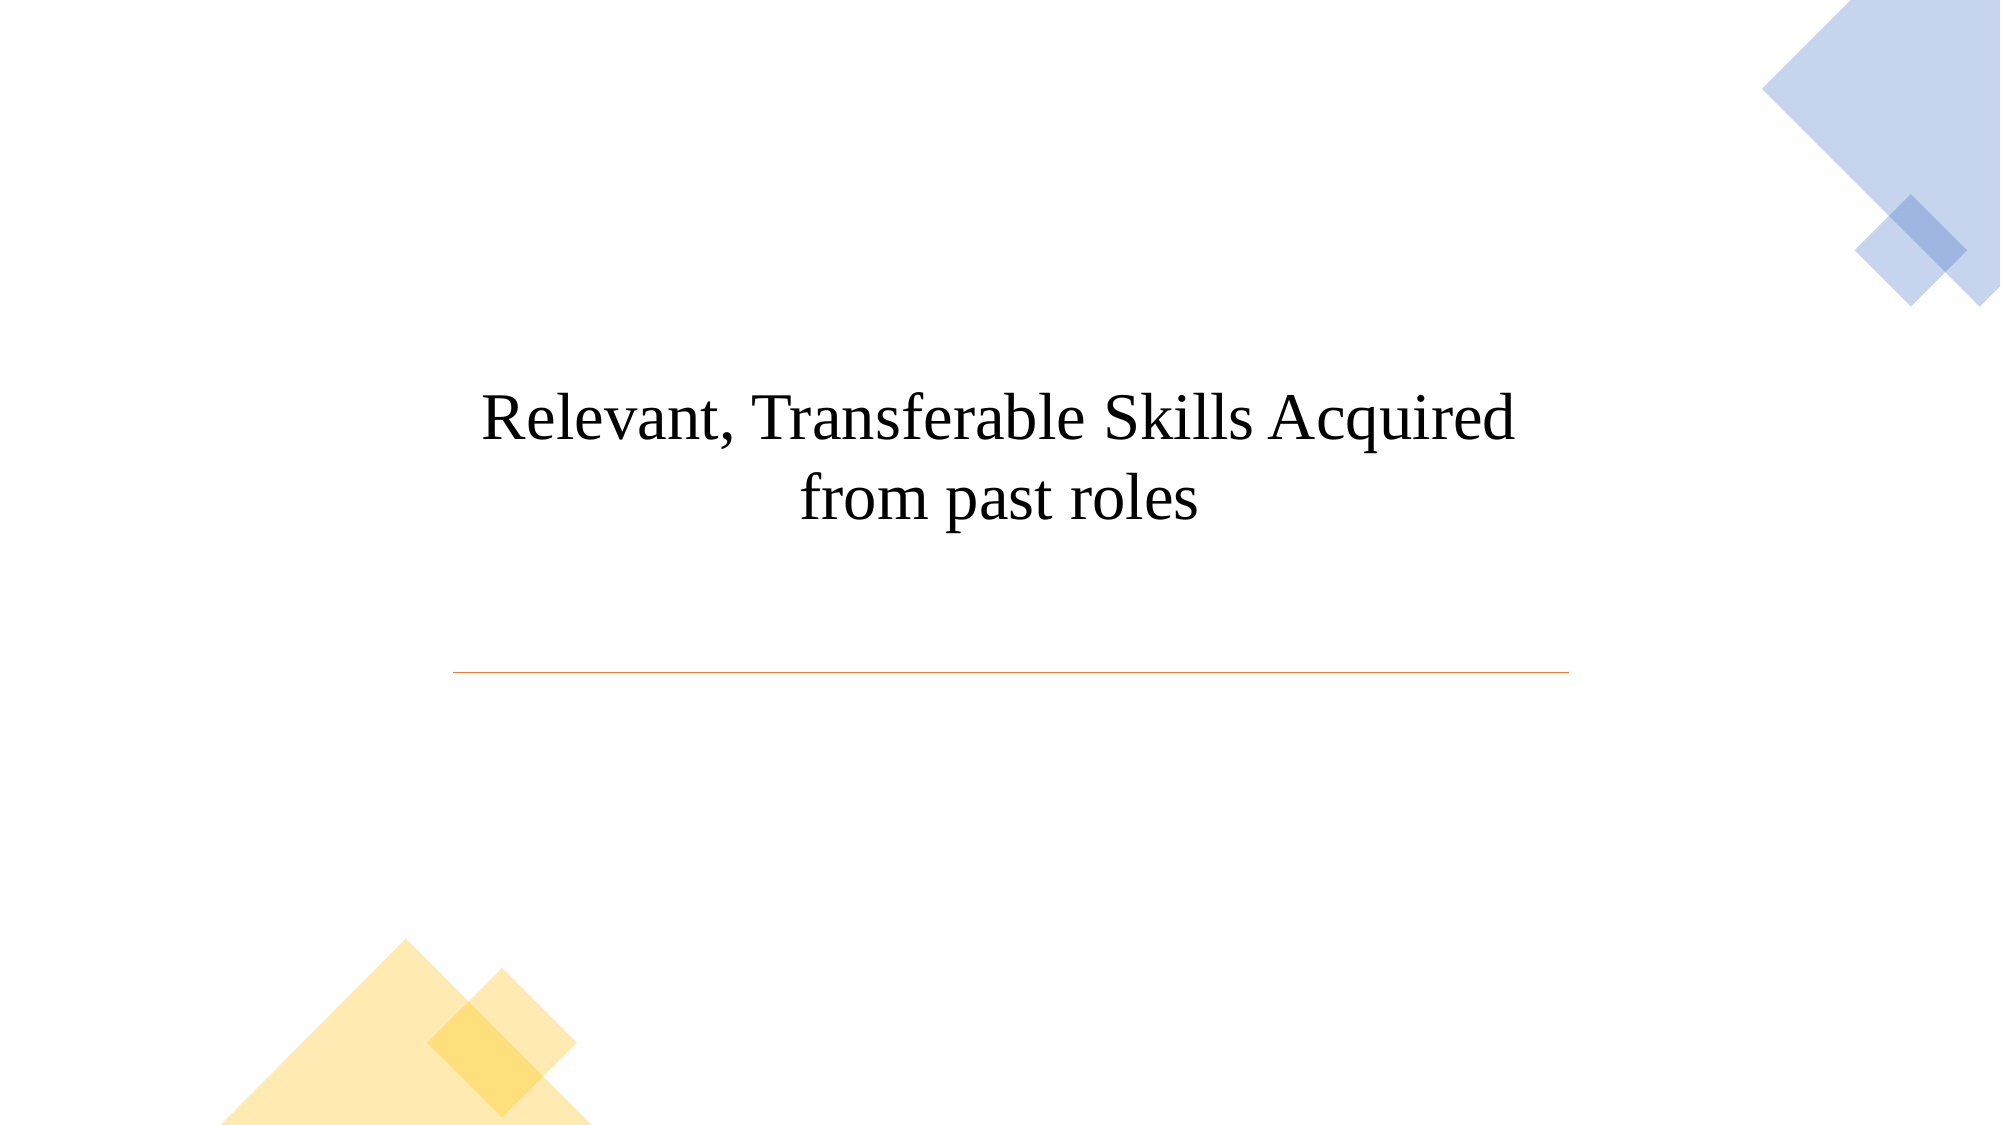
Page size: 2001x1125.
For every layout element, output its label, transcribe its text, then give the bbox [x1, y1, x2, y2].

text_box [0, 0, 2000, 1125]
text_box [469, 966, 579, 1076]
text_box [218, 936, 593, 1125]
text_box Relevant, Transferable Skills Acquired from past roles [453, 365, 1547, 541]
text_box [1798, 0, 2000, 291]
